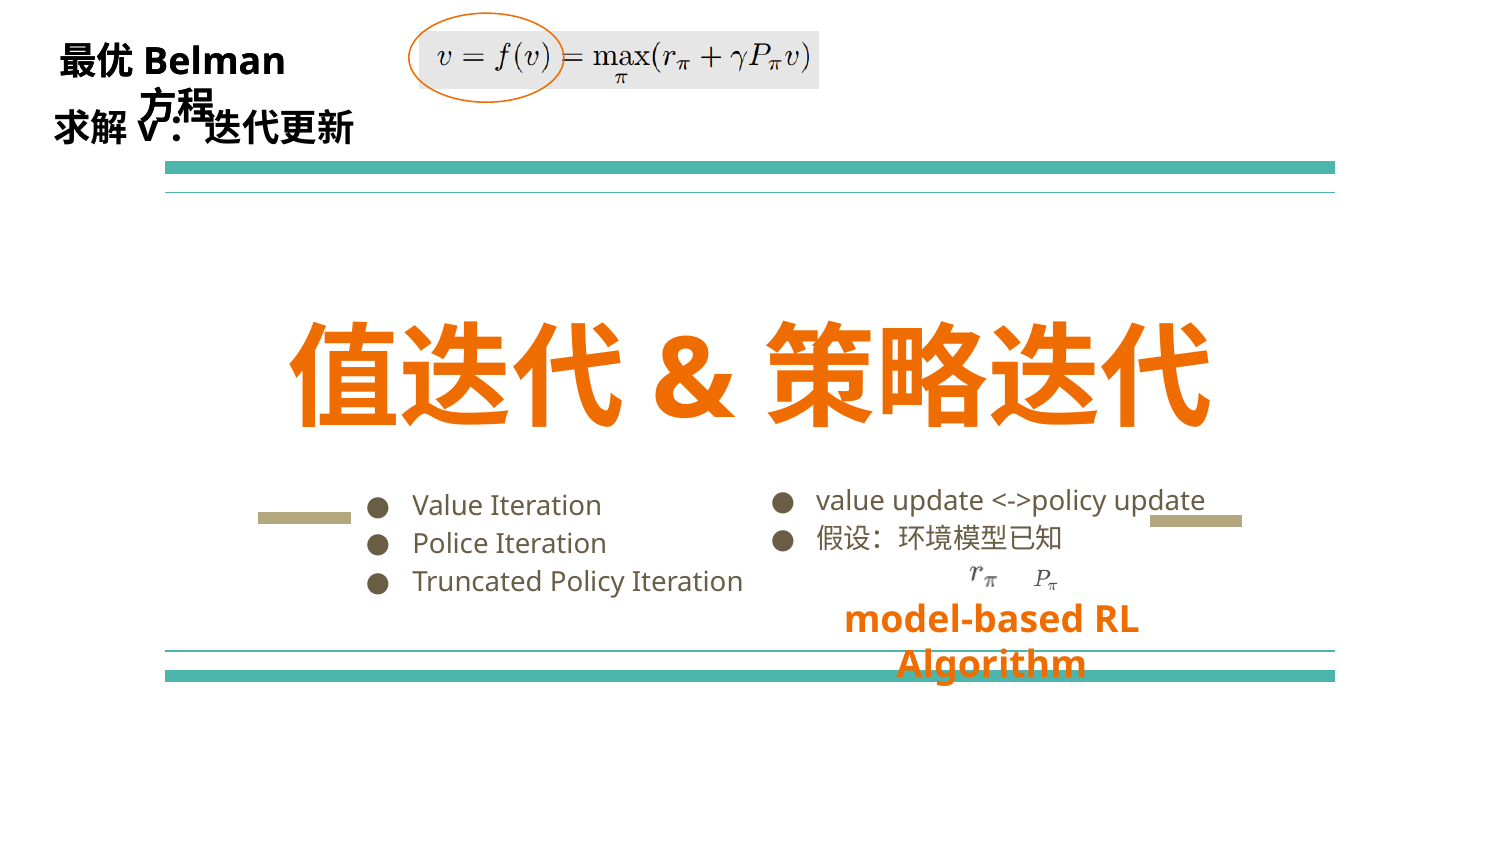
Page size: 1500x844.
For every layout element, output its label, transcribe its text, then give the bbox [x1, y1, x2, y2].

subtitle value update <->policy update 假设：环境模型已知 [736, 463, 1228, 596]
text_box model-based RL Algorithm [770, 580, 1214, 701]
picture [948, 554, 1009, 596]
text_box 最优Belman方程 [25, 22, 329, 143]
text_box [449, 97, 523, 103]
text_box 求解v：迭代更新 [38, 88, 437, 164]
title 值迭代&策略迭代 [164, 287, 1336, 456]
text_box [427, 13, 546, 29]
text_box [408, 41, 414, 74]
subtitle Value Iteration Police Iteration Truncated Policy Iteration [332, 467, 770, 614]
picture [1020, 560, 1063, 596]
picture [419, 30, 819, 89]
